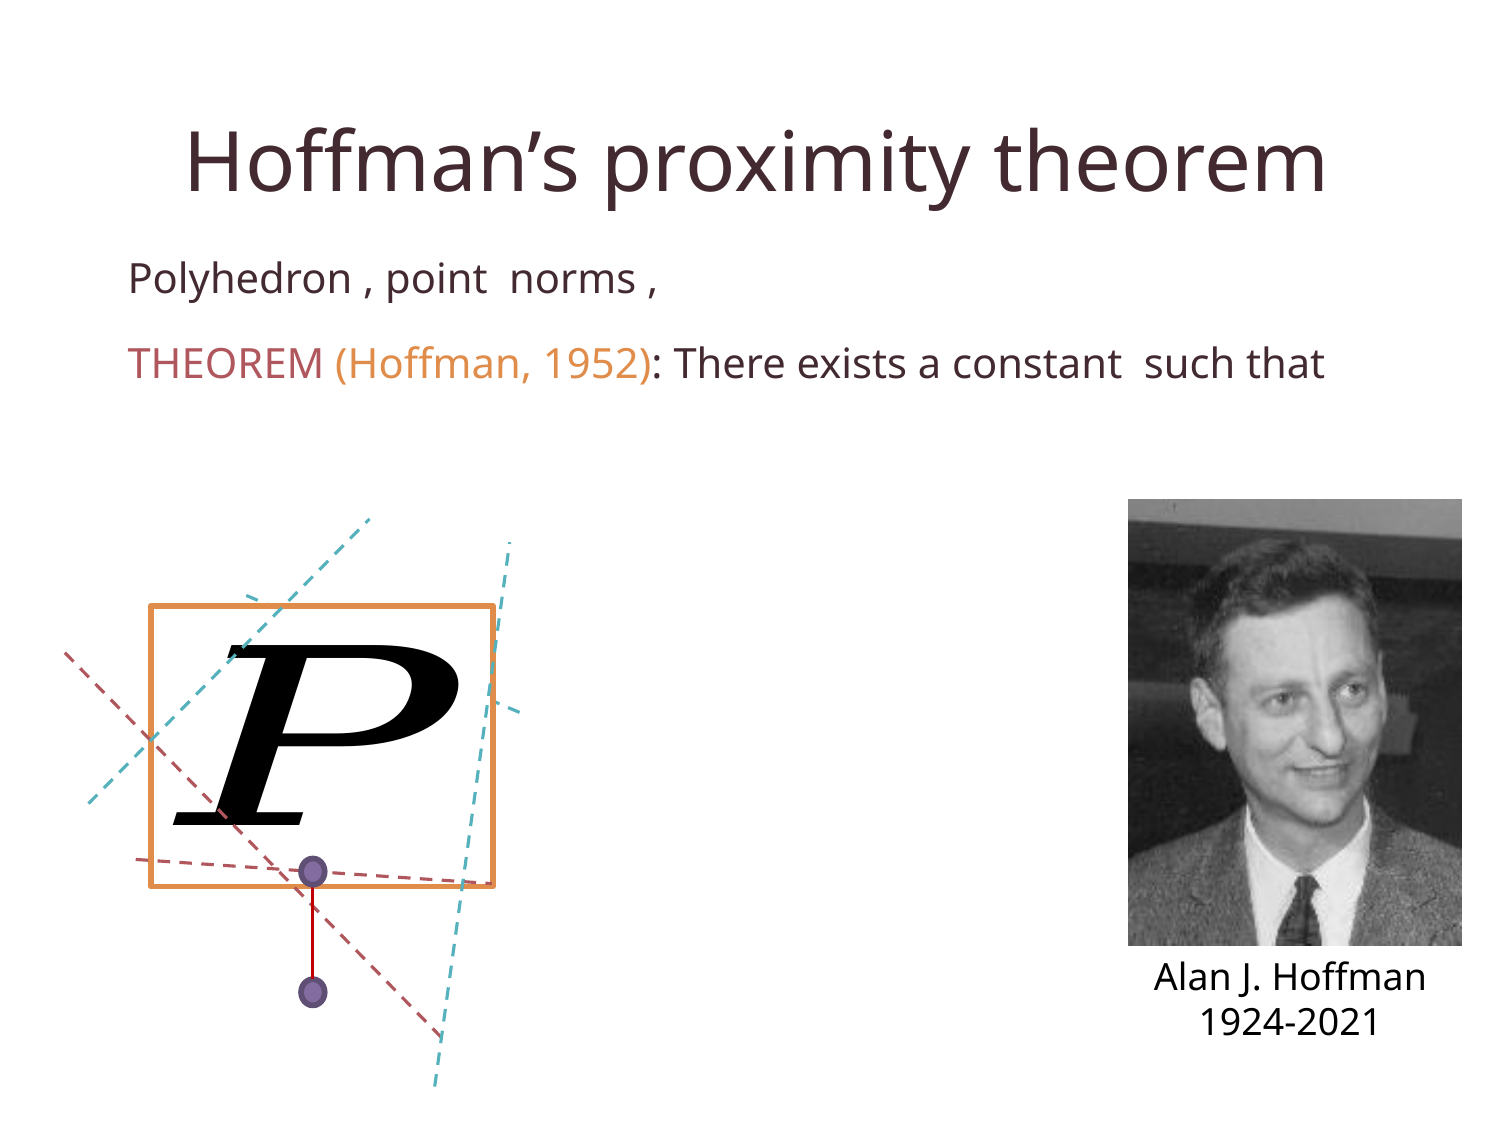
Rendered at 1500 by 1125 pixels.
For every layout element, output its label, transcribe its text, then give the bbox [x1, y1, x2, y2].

title Hoffman’s proximity theorem [168, 112, 1351, 357]
text_box Alan J. Hoffman 1924-2021 [1139, 946, 1442, 1051]
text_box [64, 518, 520, 1105]
picture [1128, 499, 1462, 946]
